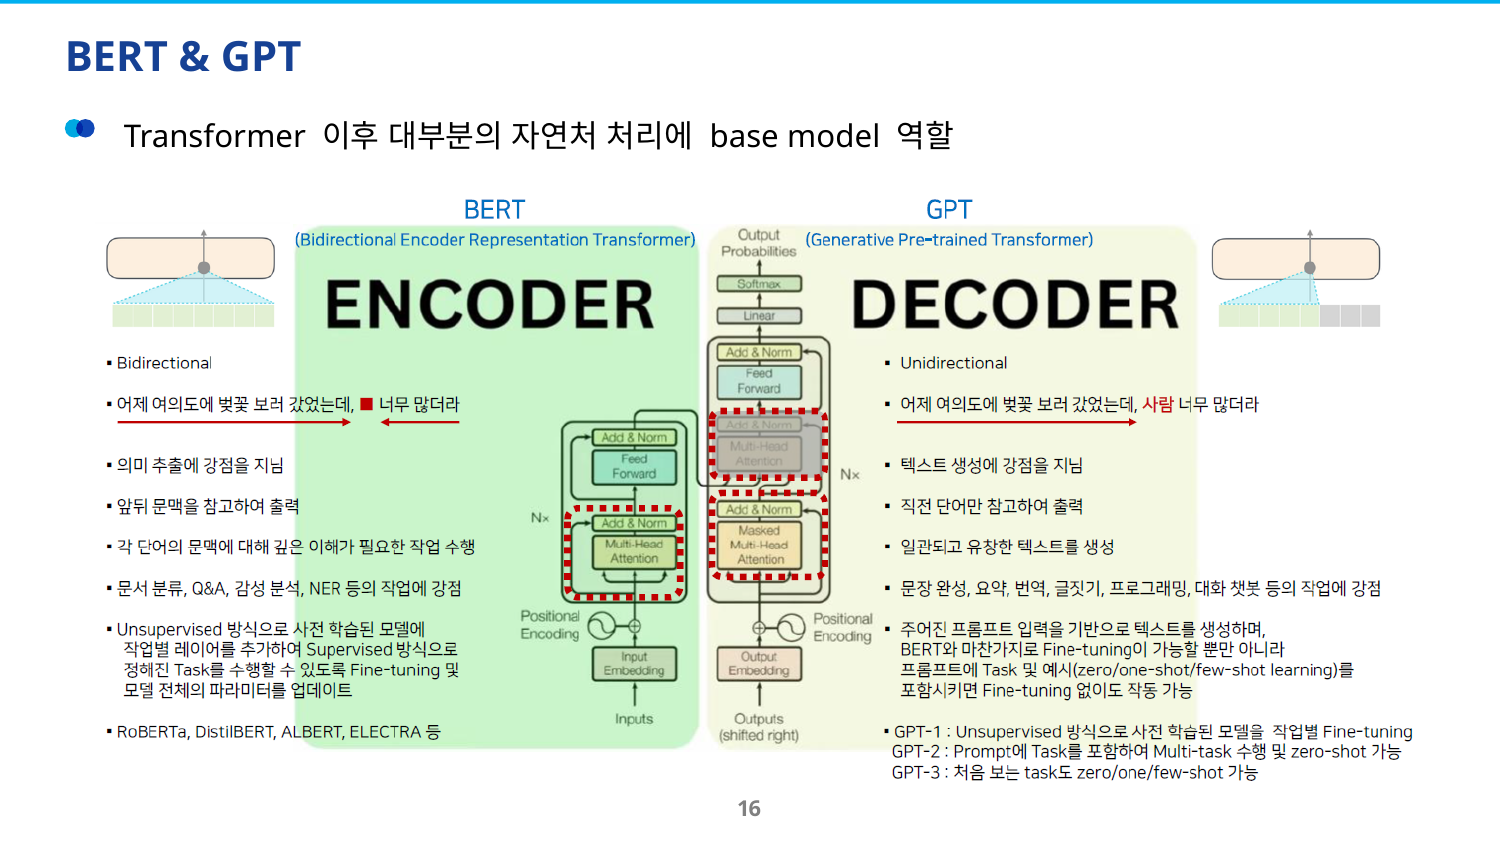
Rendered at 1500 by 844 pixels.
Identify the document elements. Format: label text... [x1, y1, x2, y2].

picture [88, 185, 1436, 790]
title BERT & GPT [64, 35, 1151, 81]
list Transformer 이후 대부분의 자연처 처리에 base model 역할 [123, 114, 1436, 155]
